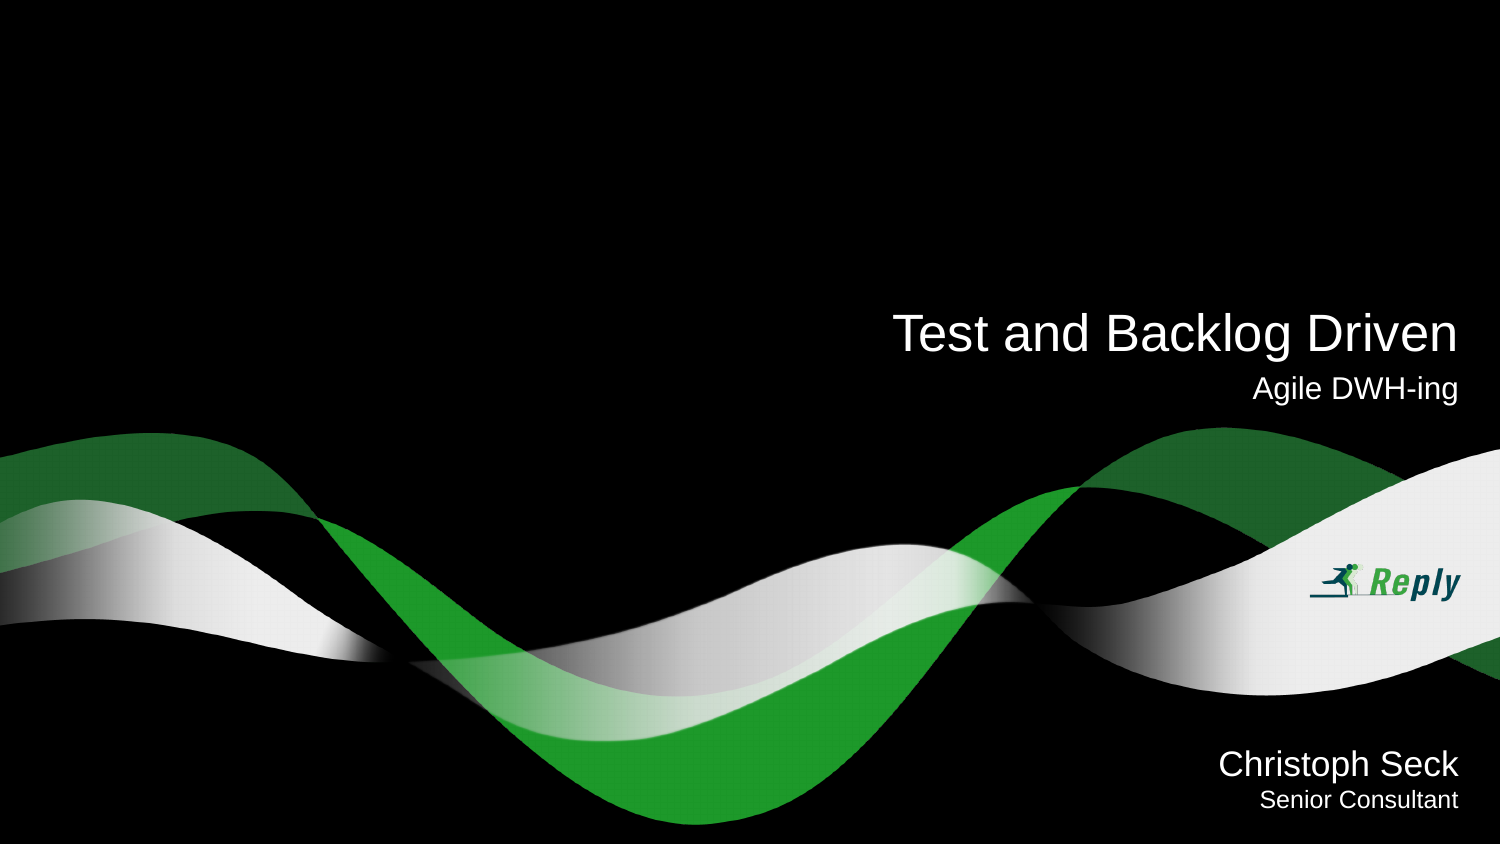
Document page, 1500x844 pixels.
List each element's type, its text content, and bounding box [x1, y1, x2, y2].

list Christoph Seck Senior Consultant [900, 734, 1472, 797]
list Test and Backlog Driven Agile DWH-ing [361, 292, 1472, 413]
picture [0, 22, 1500, 844]
